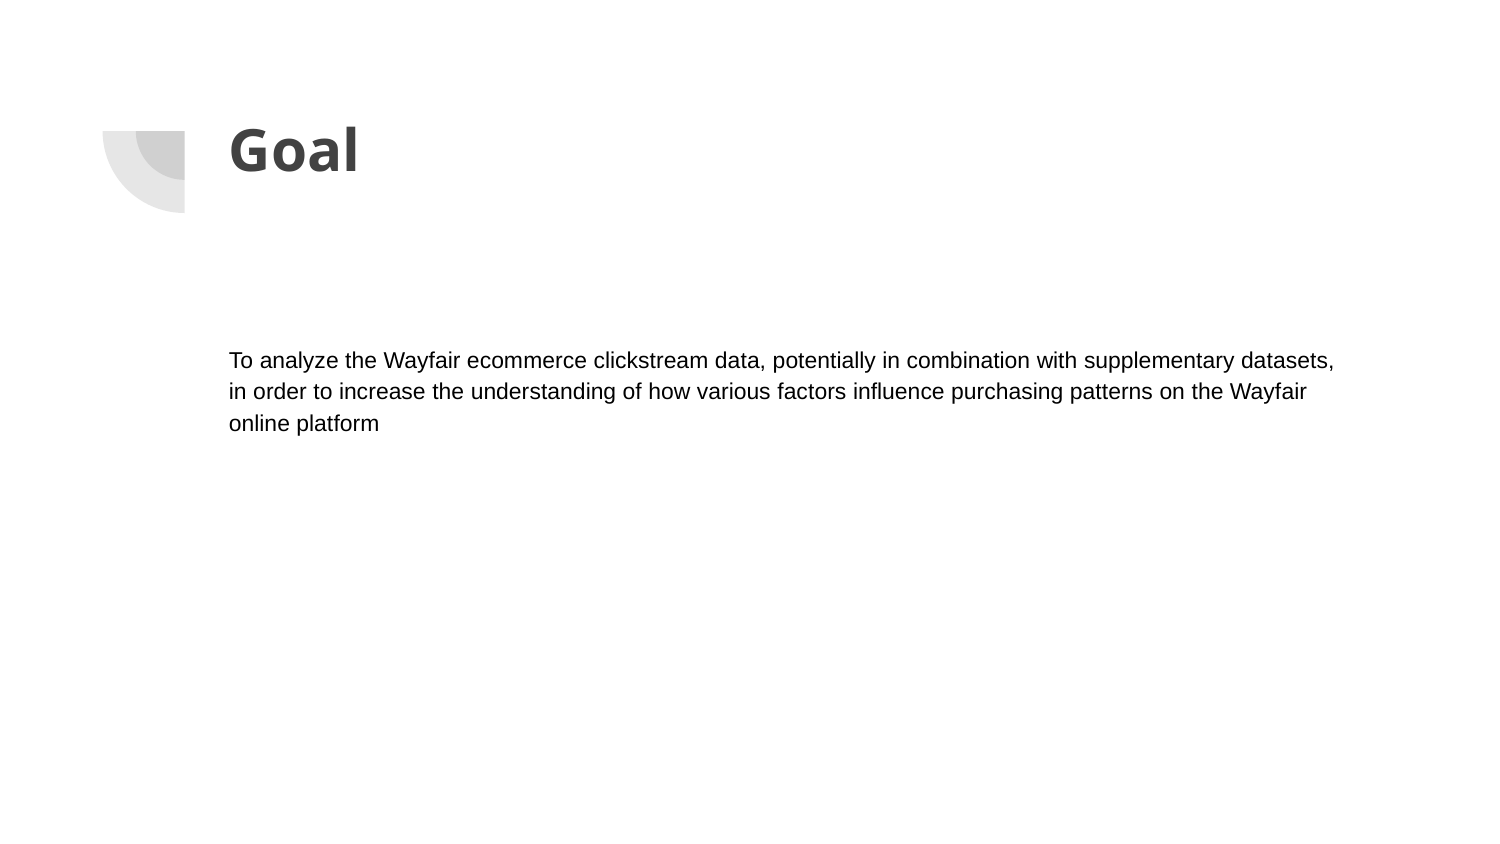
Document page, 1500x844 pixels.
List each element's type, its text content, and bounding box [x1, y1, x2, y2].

title Goal [213, 98, 1368, 263]
list To analyze the Wayfair ecommerce clickstream data, potentially in combination with supplementary datasets, in order to increase the understanding of how various factors influence purchasing patterns on the Wayfair online platform [213, 326, 1368, 744]
